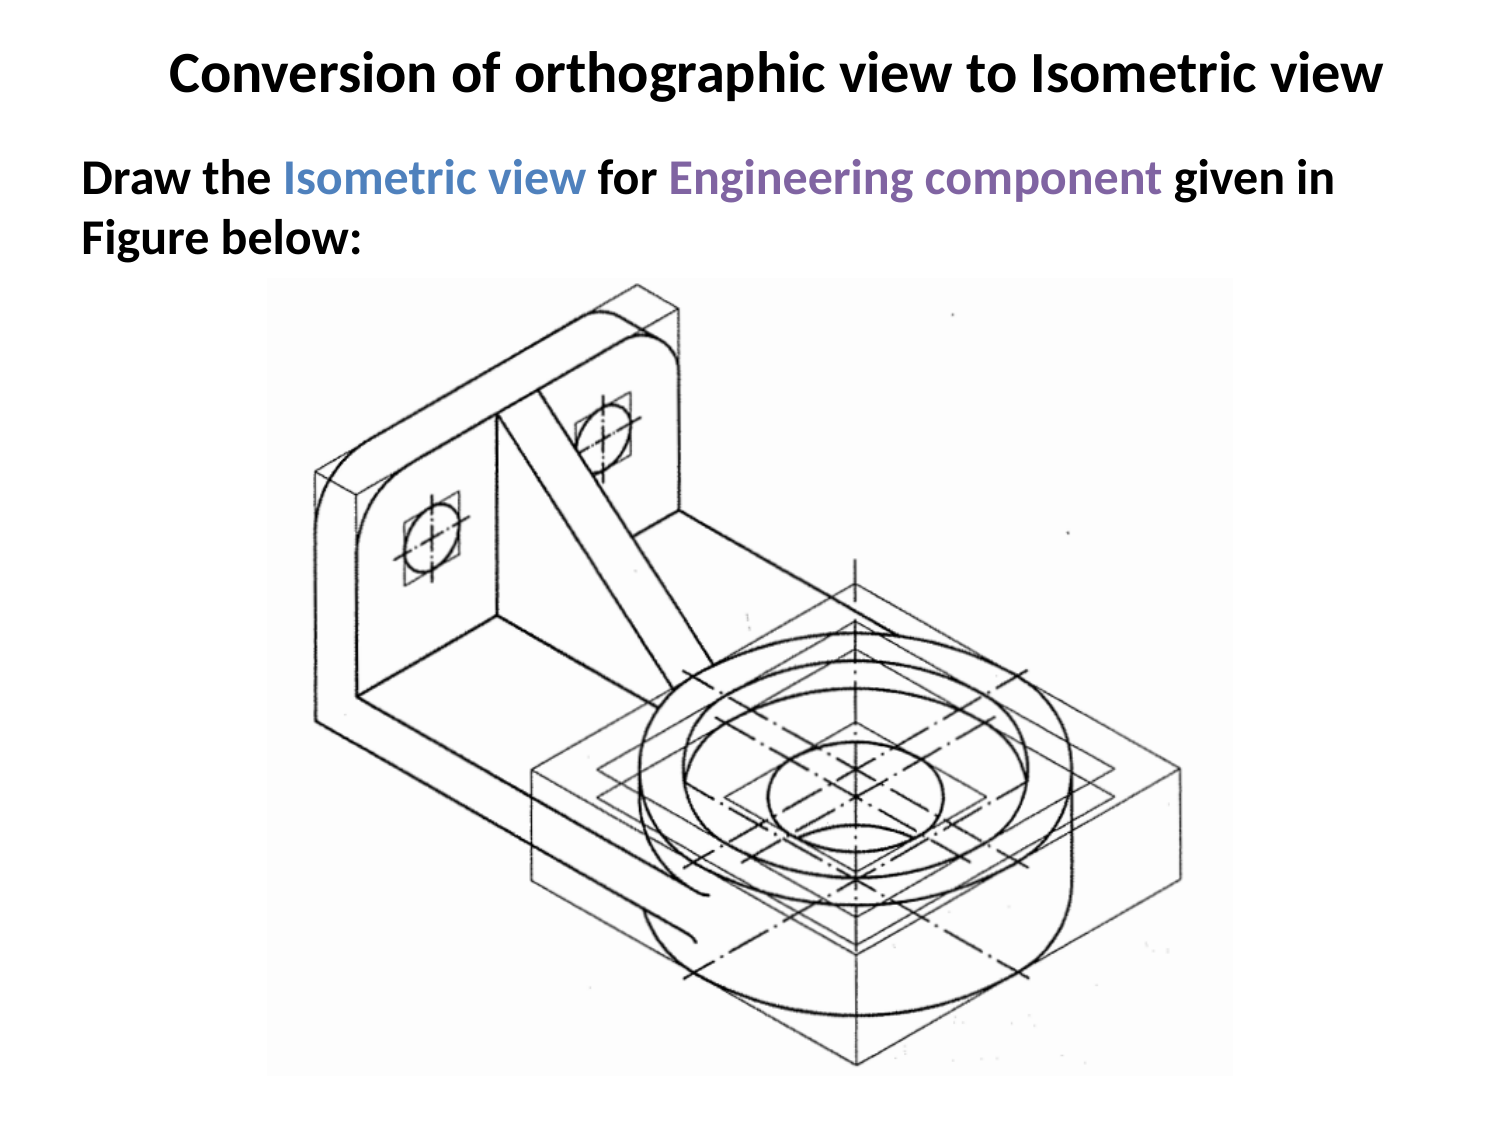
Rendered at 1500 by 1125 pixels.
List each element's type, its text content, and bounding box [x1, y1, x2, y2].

text_box Conversion of orthographic view to Isometric view [99, 0, 1455, 137]
picture [267, 277, 1233, 1077]
text_box Draw the Isometric view for Engineering component given in Figure below: [66, 137, 1455, 273]
